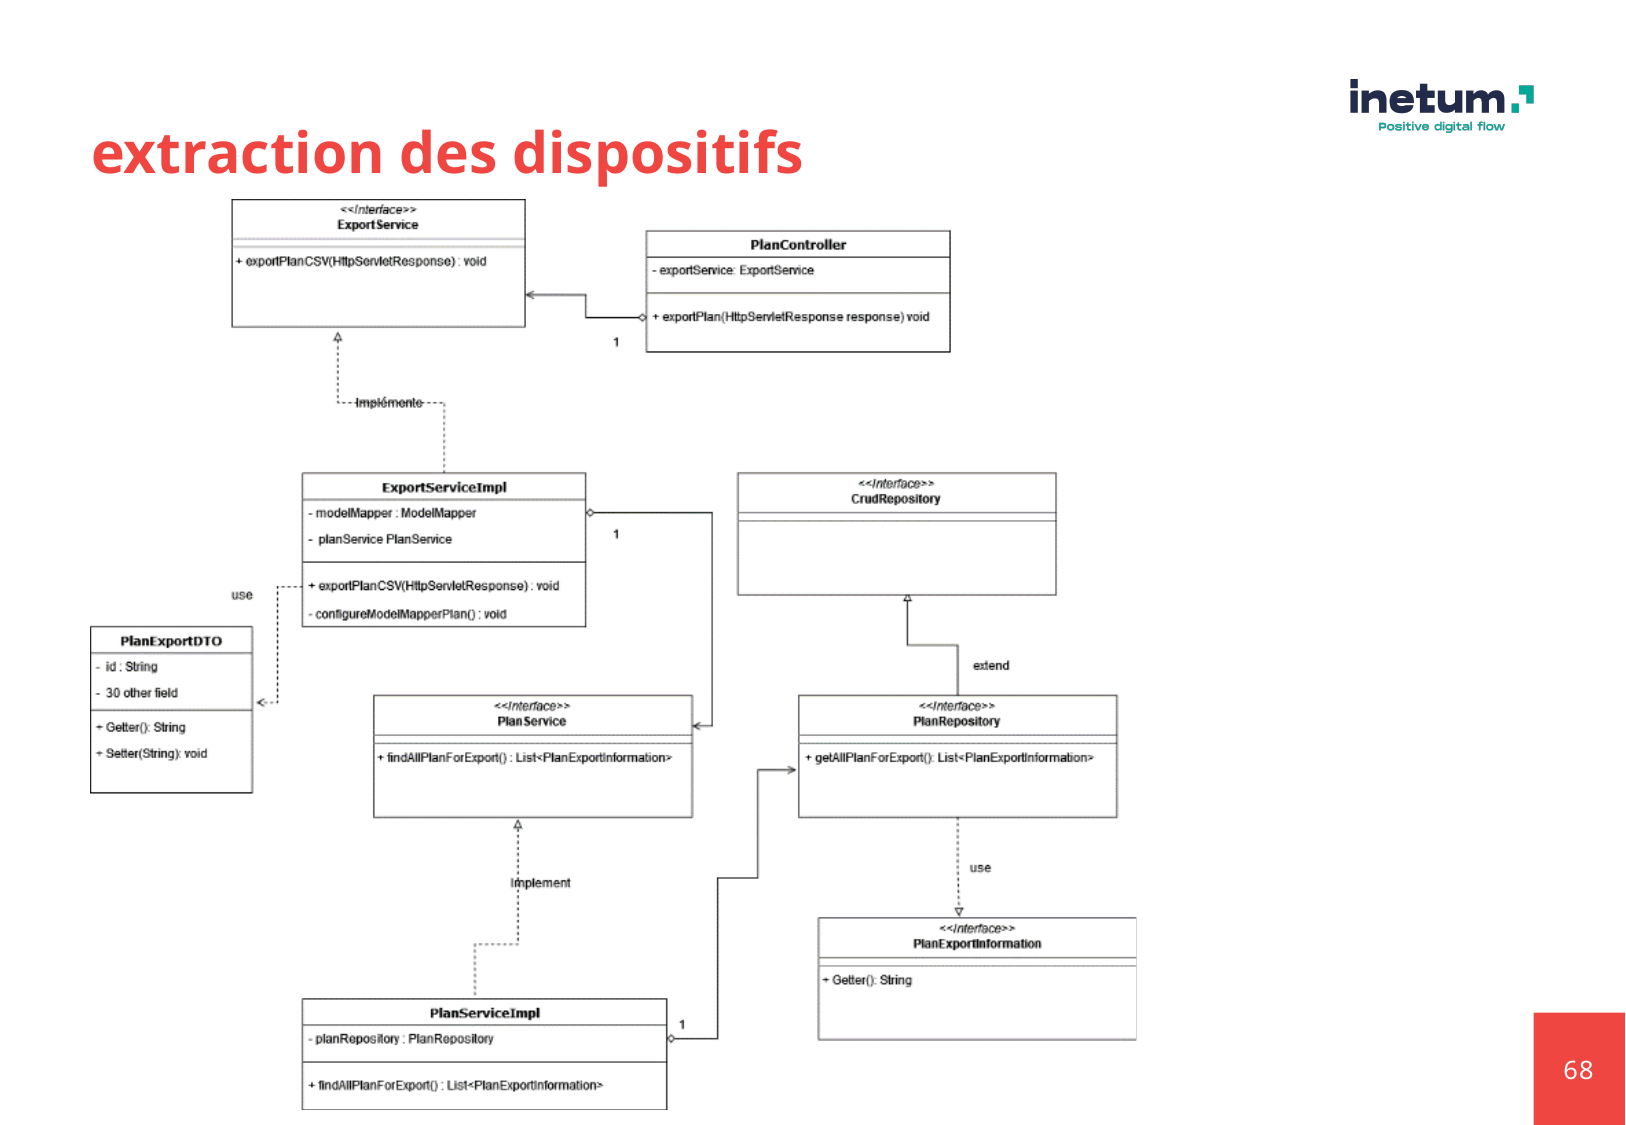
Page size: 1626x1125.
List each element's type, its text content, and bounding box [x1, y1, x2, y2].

picture [1350, 79, 1534, 133]
picture [89, 199, 1137, 1110]
title extraction des dispositifs [90, 114, 1331, 187]
